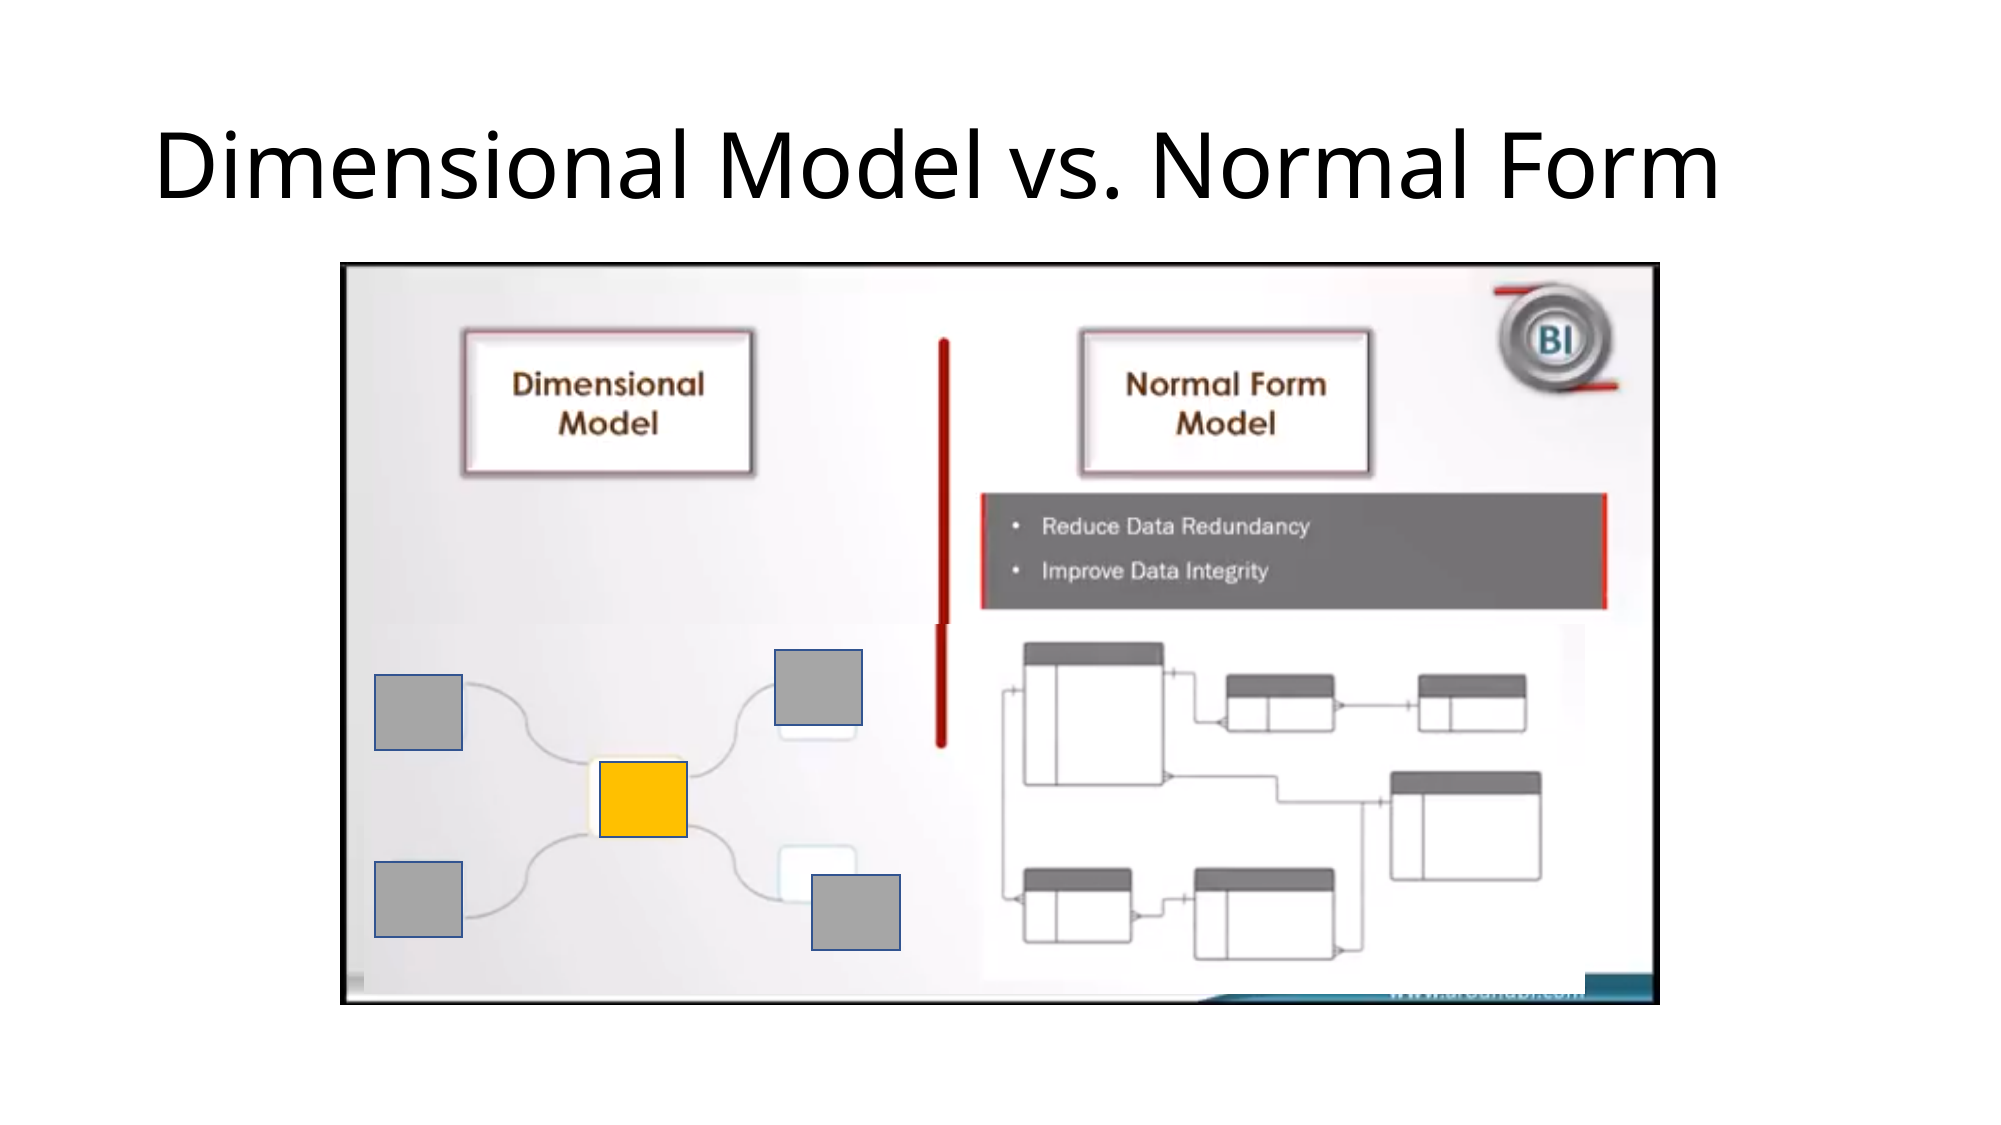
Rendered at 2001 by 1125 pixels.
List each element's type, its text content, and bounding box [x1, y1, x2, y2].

picture [363, 624, 1585, 994]
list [339, 262, 1660, 1005]
title Dimensional Model vs. Normal Form [137, 59, 1863, 278]
